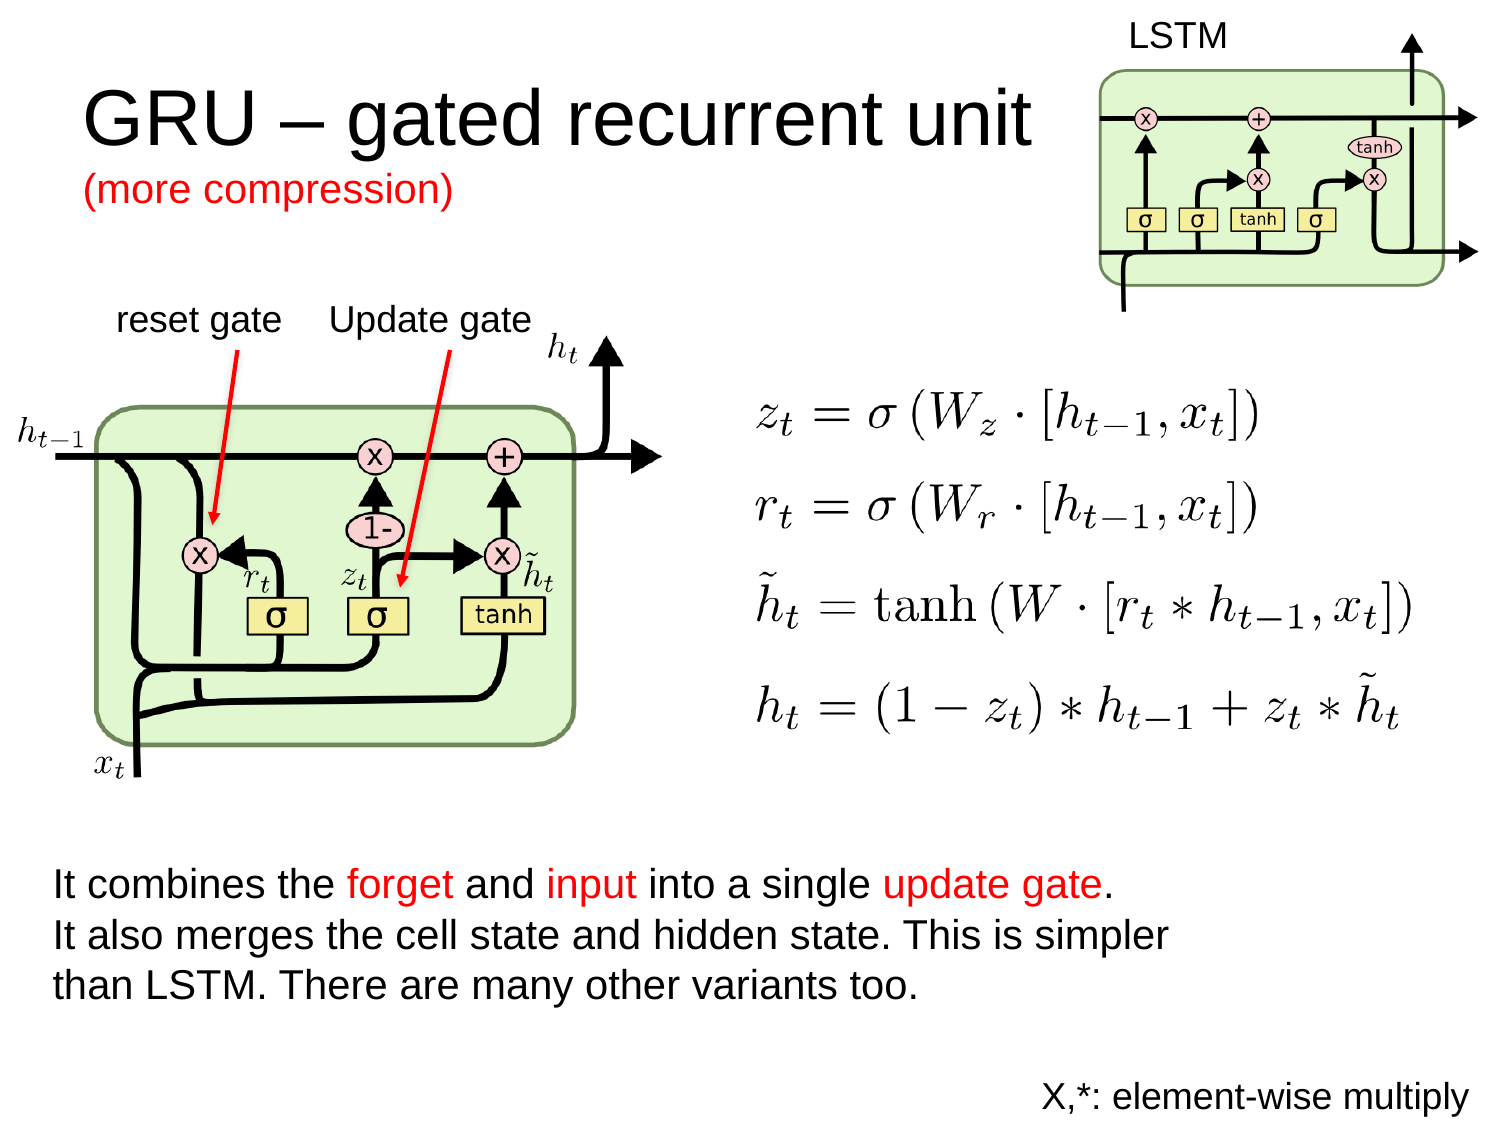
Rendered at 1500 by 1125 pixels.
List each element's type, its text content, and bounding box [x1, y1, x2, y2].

text_box reset gate [108, 287, 291, 328]
text_box Update gate [321, 287, 541, 328]
text_box X,*: element-wise multiply [1033, 1064, 1478, 1124]
title GRU – gated recurrent unit (more compression) [74, 44, 1049, 234]
picture [0, 0, 1500, 793]
text_box It combines the forget and input into a single update gate. It also merges the cell state and hidden state. This is simpler than LSTM. There are many other variants too. [44, 849, 1230, 1015]
